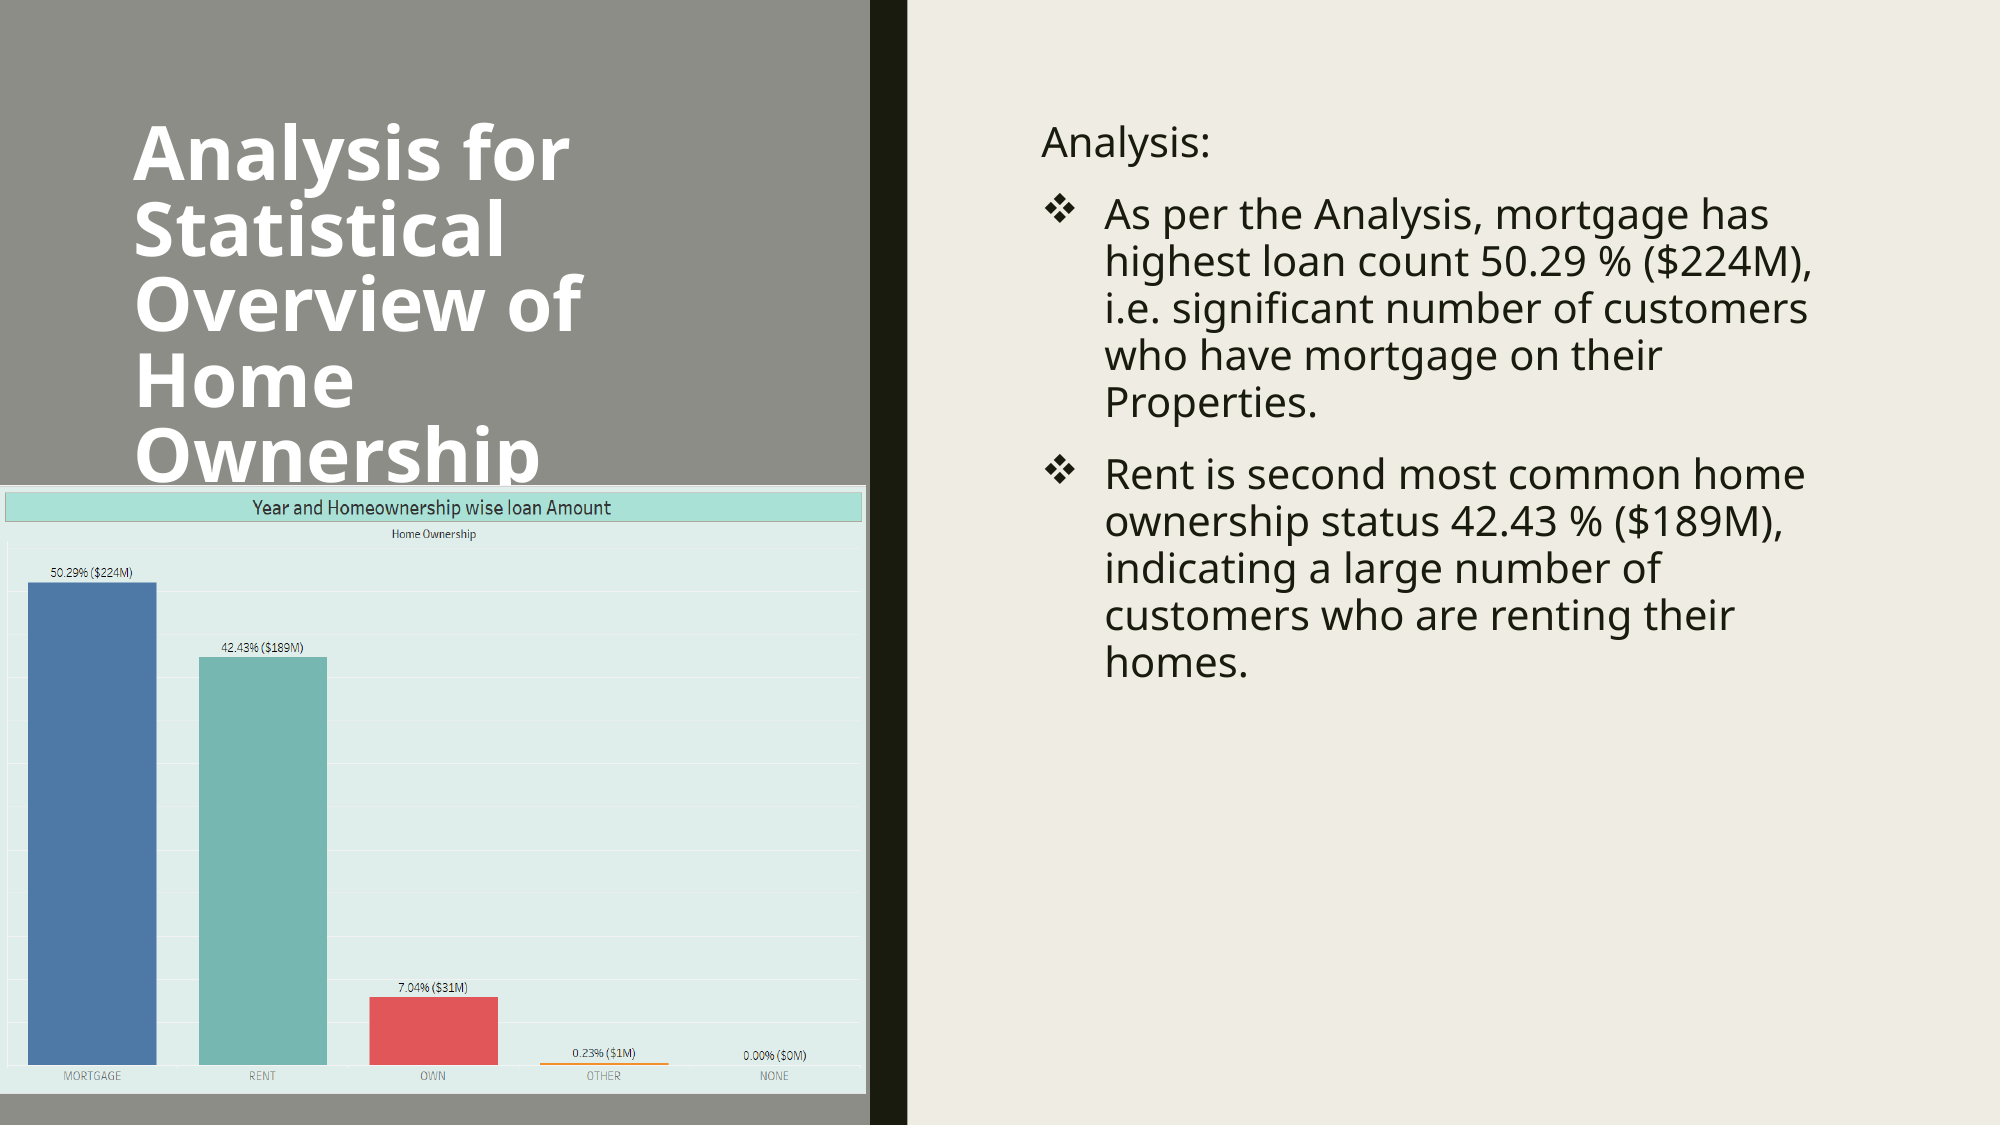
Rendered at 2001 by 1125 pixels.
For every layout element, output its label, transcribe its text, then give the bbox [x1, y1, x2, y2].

title Analysis for Statistical Overview of Home Ownership [118, 112, 752, 485]
picture [0, 485, 866, 1094]
list Analysis: As per the Analysis, mortgage has highest loan count 50.29 % ($224M), i.e. significant number of customers who have mortgage on their Properties. Rent is second most common home ownership status 42.43 % ($189M), indicating a large number of customers who are renting their homes. [1026, 112, 1882, 962]
